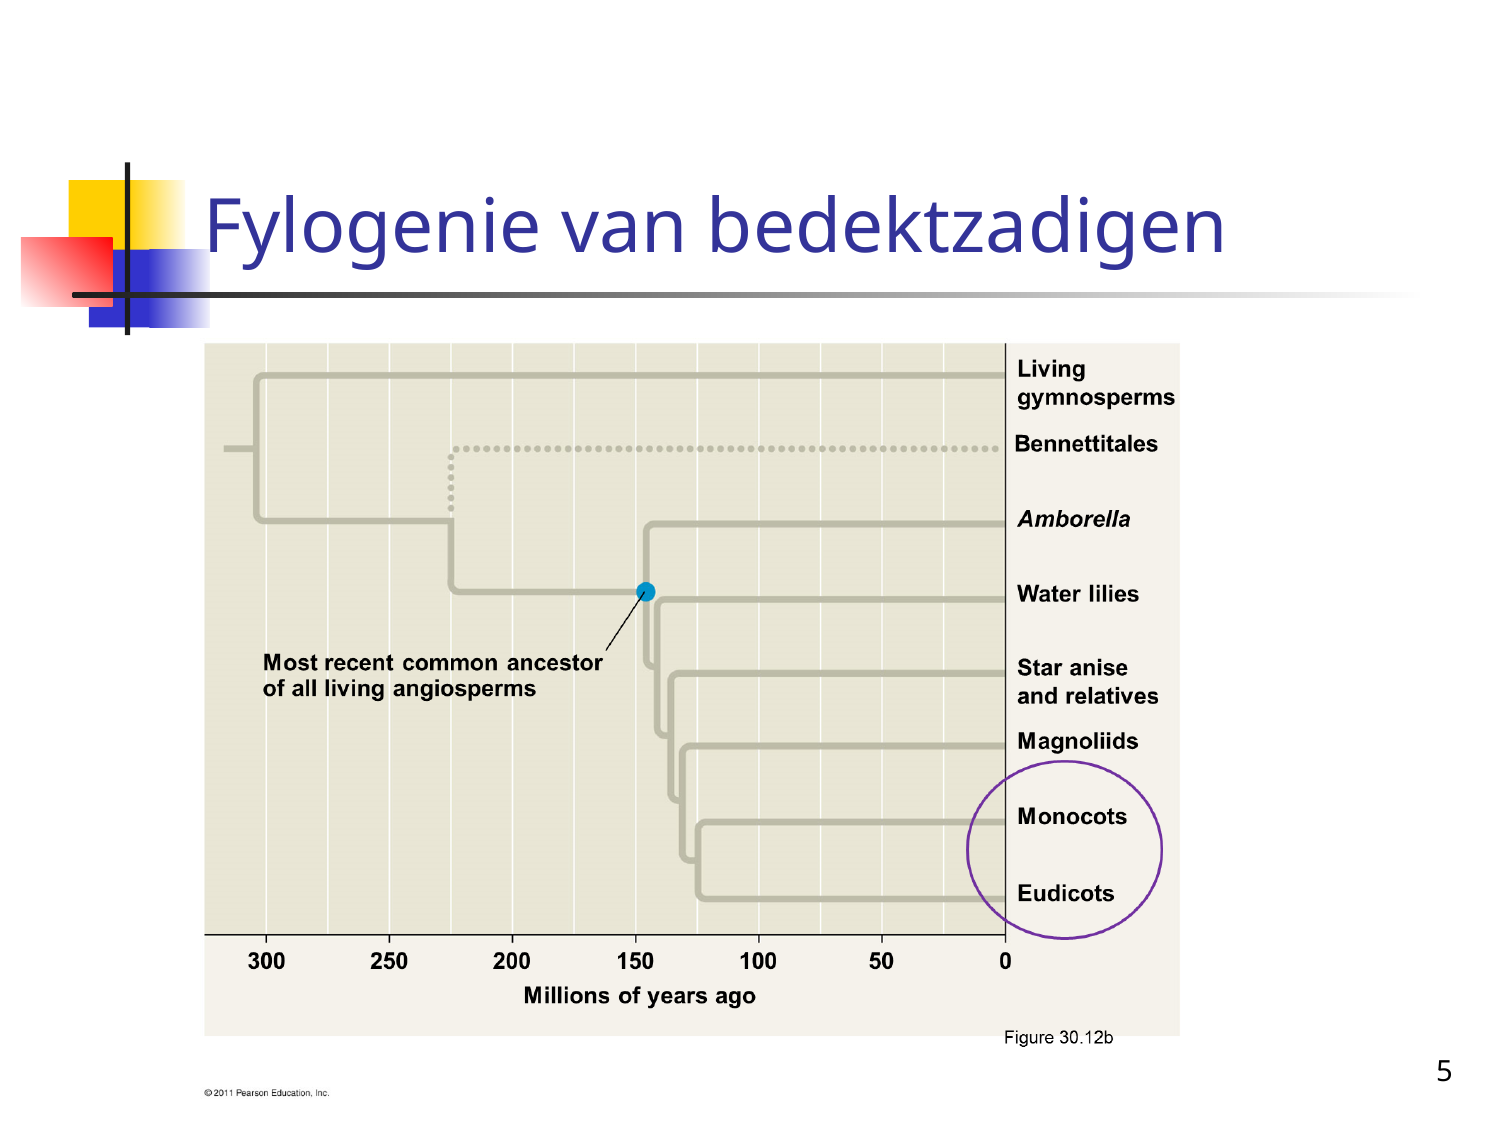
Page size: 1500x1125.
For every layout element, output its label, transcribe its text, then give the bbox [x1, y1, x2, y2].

picture [199, 338, 1224, 1104]
title Fylogenie van bedektzadigen [188, 35, 1468, 275]
slide_number 5 [1228, 1023, 1468, 1100]
